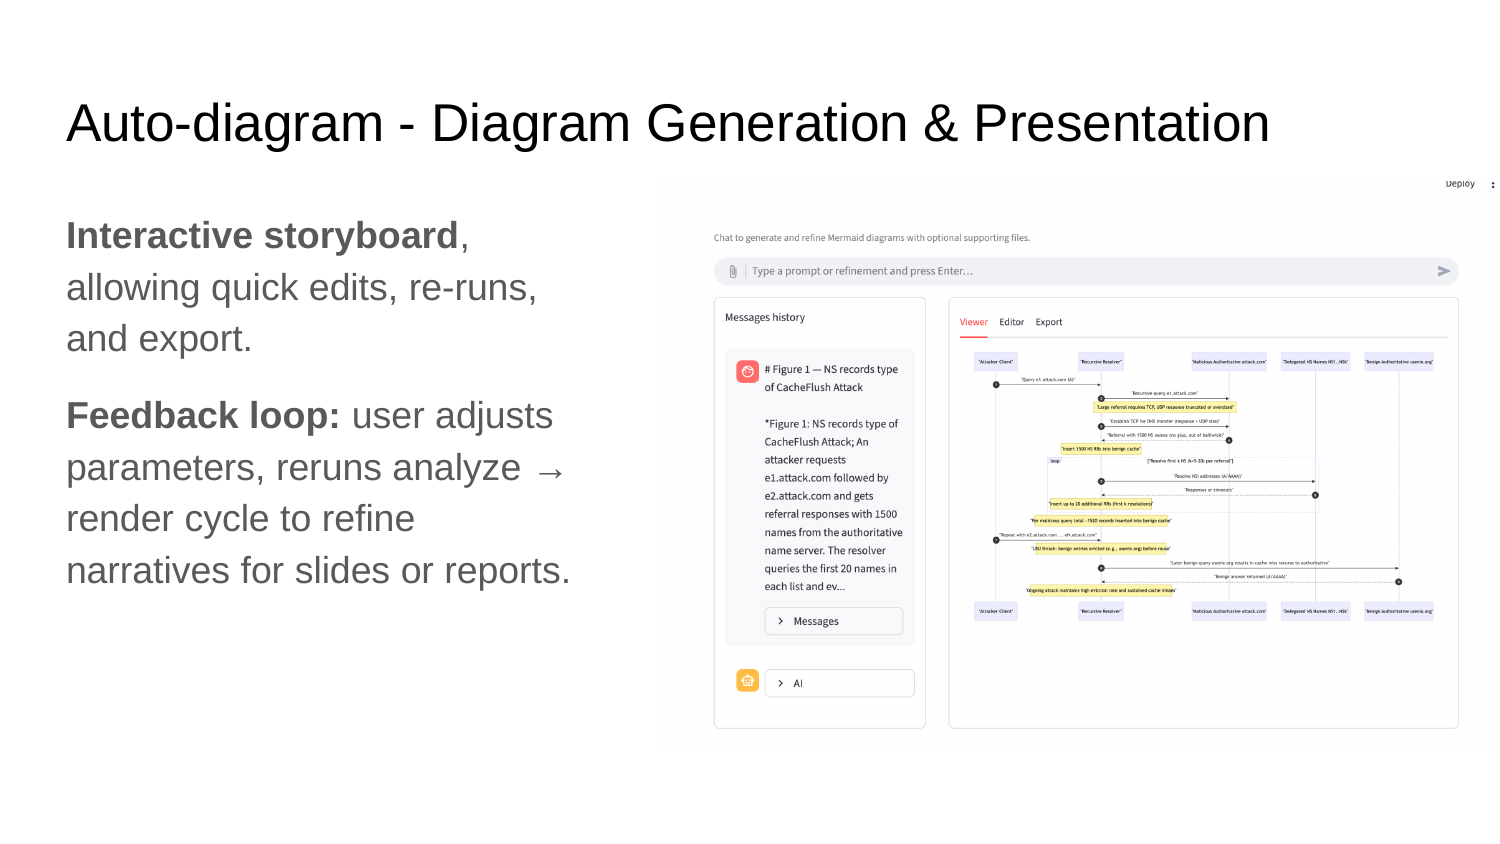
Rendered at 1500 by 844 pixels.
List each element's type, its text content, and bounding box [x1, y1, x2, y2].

picture [656, 181, 1500, 750]
title Auto-diagram - Diagram Generation & Presentation [51, 72, 1449, 167]
list Interactive storyboard, allowing quick edits, re-runs, and export. Feedback loop: user adjusts parameters, reruns analyze → render cycle to refine narratives for slides or reports. [51, 189, 589, 750]
